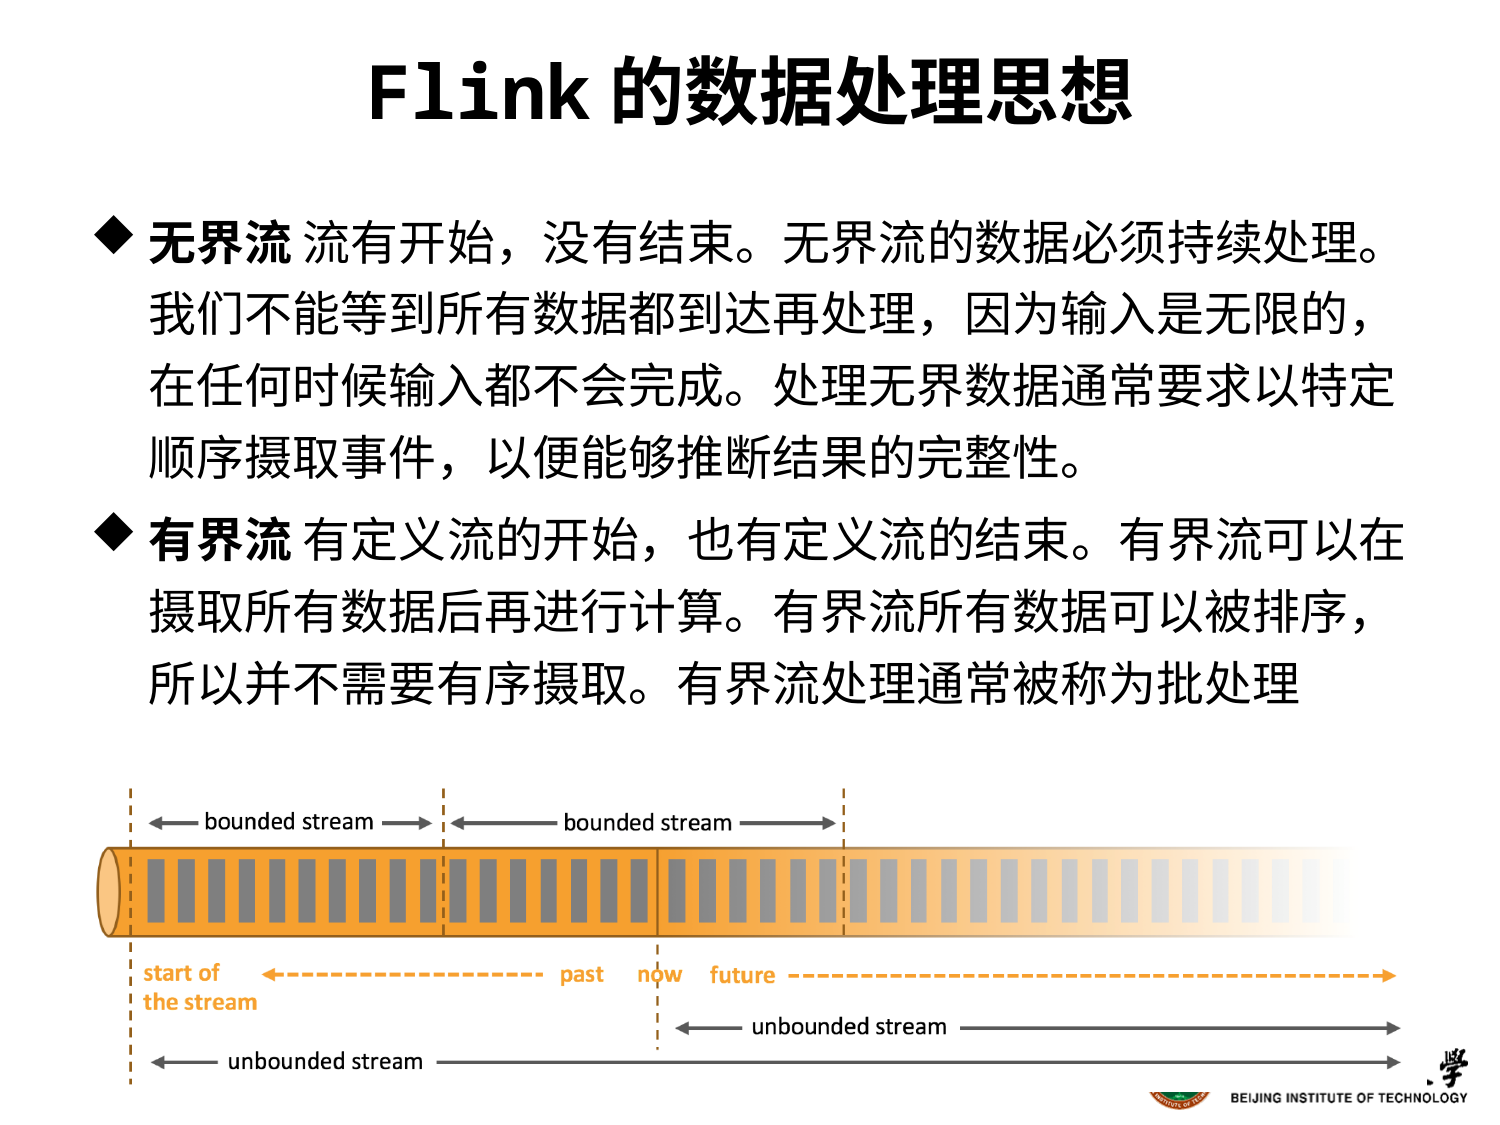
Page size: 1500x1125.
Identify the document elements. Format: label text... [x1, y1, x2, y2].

list 无界流 流有开始，没有结束。无界流的数据必须持续处理。我们不能等到所有数据都到达再处理，因为输入是无限的，在任何时候输入都不会完成。处理无界数据通常要求以特定顺序摄取事件，以便能够推断结果的完整性。 有界流 有定义流的开始，也有定义流的结束。有界流可以在摄取所有数据后再进行计算。有界流所有数据可以被排序，所以并不需要有序摄取。有界流处理通常被称为批处理 [75, 190, 1425, 770]
picture [76, 771, 1468, 1110]
title Flink的数据处理思想 [76, 17, 1425, 163]
